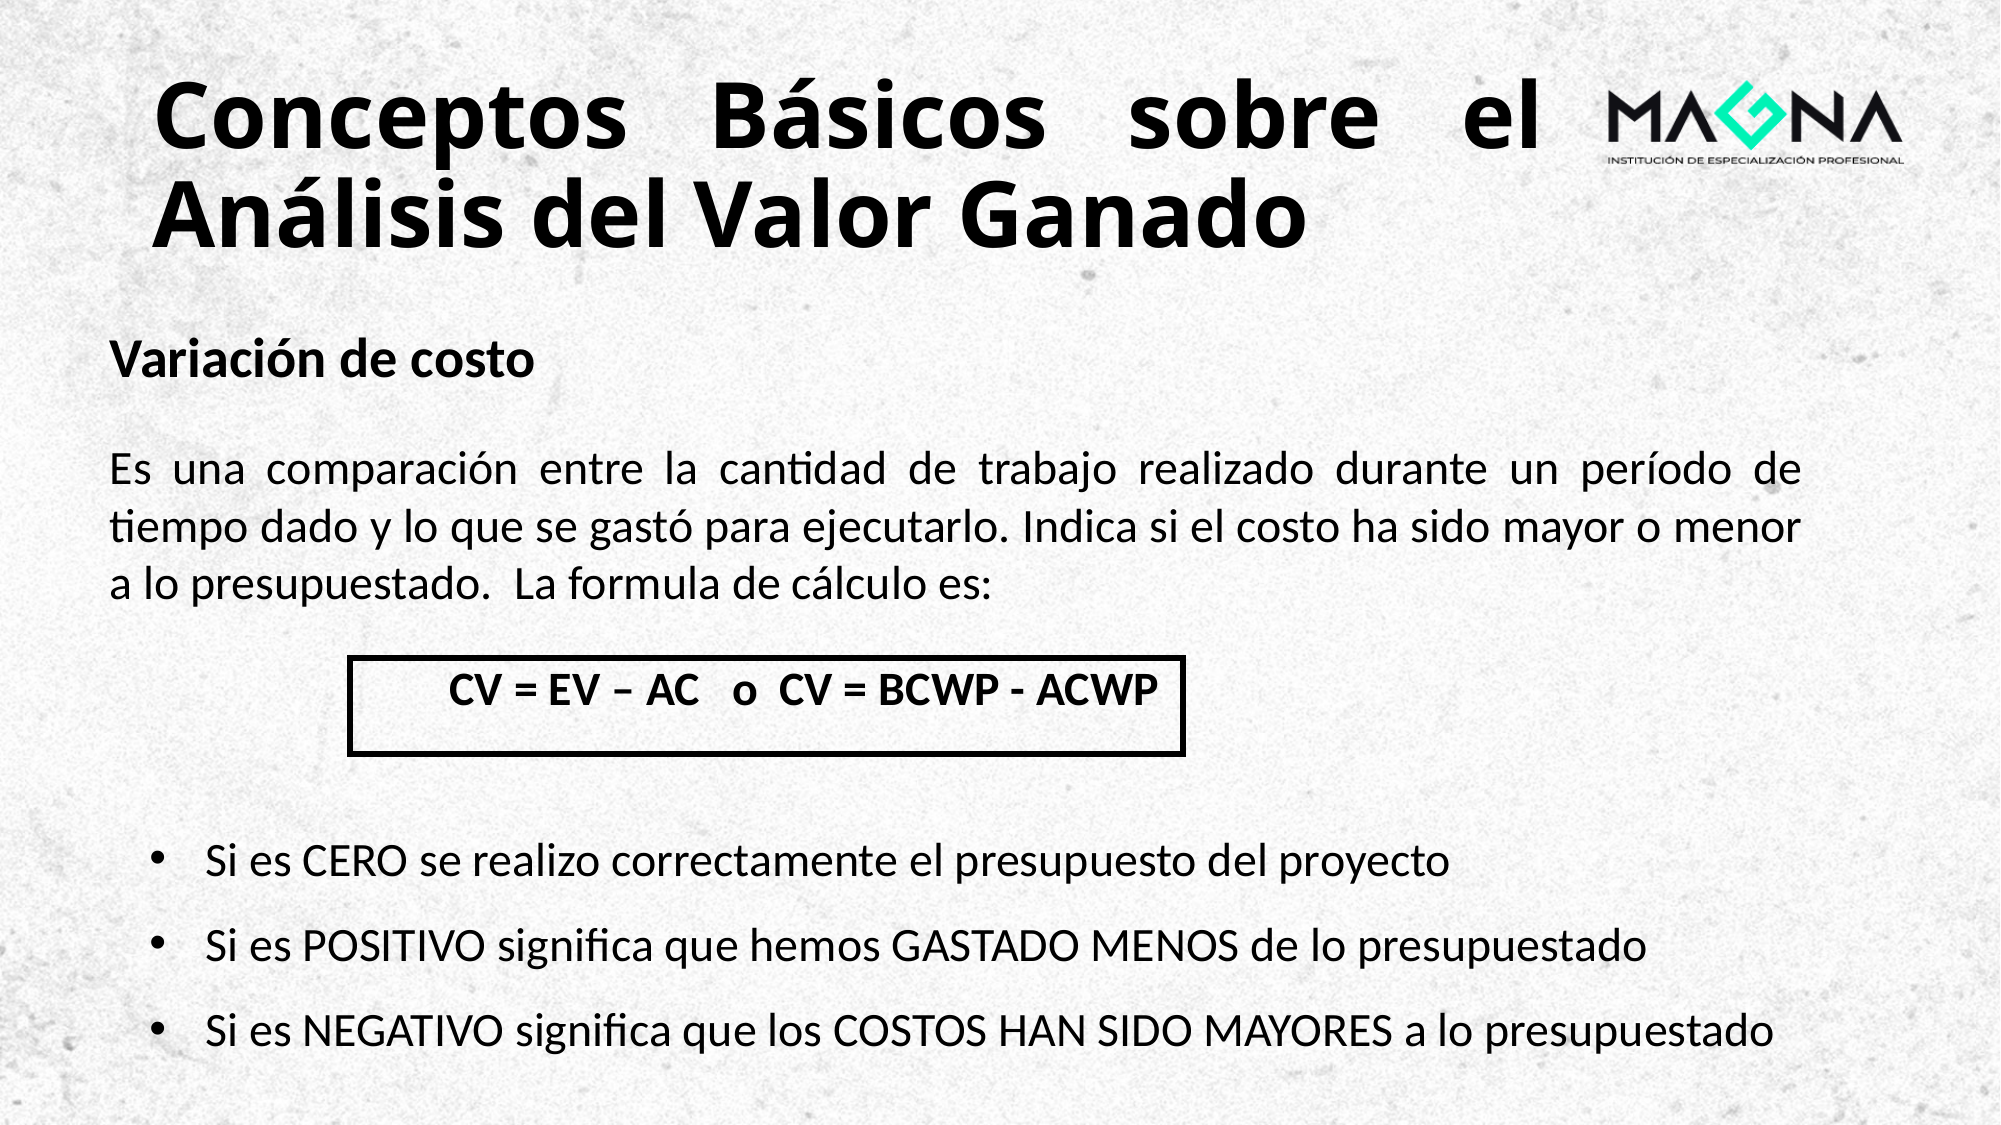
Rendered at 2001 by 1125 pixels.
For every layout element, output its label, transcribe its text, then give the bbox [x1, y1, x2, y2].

text_box Variación de costo Es una comparación entre la cantidad de trabajo realizado durante un período de tiempo dado y lo que se gastó para ejecutarlo. Indica si el costo ha sido mayor o menor a lo presupuestado. La formula de cálculo es: CV = EV – AC o CV = BCWP - ACWP Si es CERO se realizo correctamente el presupuesto del proyecto Si es POSITIVO significa que hemos GASTADO MENOS de lo presupuestado Si es NEGATIVO significa que los COSTOS HAN SIDO MAYORES a lo presupuestado [89, 267, 1827, 1016]
title Conceptos Básicos sobre el Análisis del Valor Ganado [137, 59, 1560, 267]
picture [0, 0, 2001, 1125]
text_box [349, 657, 1184, 755]
